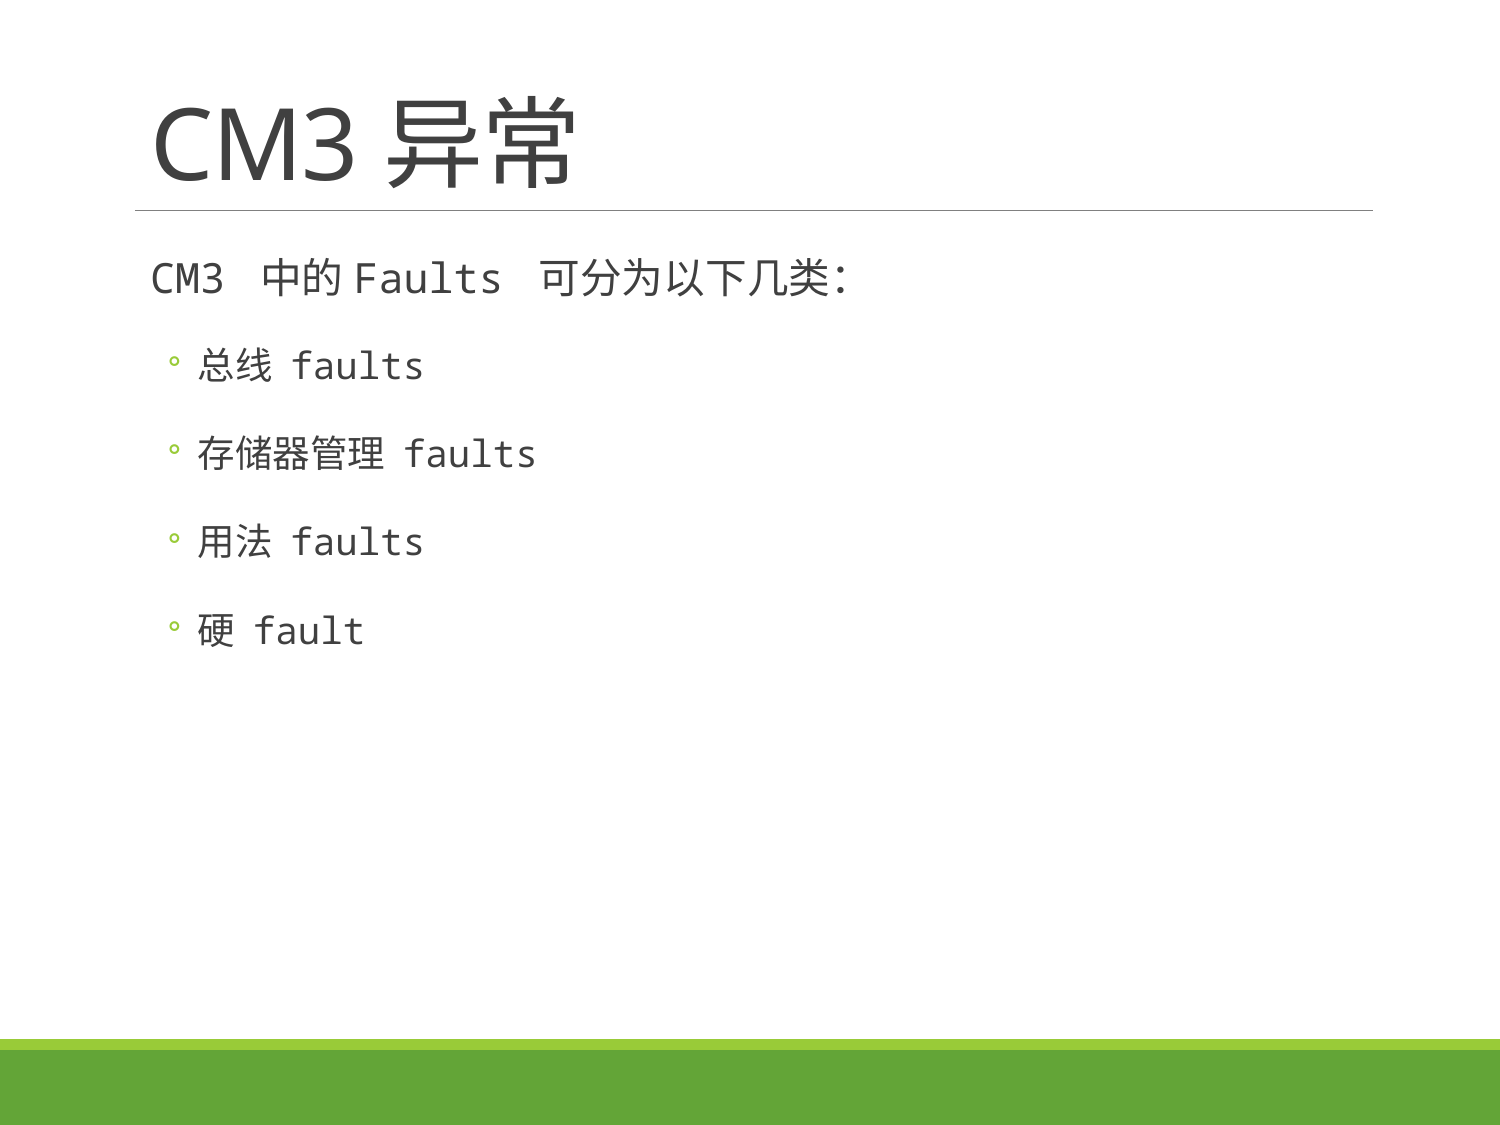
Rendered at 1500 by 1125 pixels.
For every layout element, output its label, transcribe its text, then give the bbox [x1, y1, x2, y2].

list CM3 中的Faults 可分为以下几类： 总线 faults 存储器管理 faults 用法 faults 硬 fault [135, 219, 1373, 1022]
title CM3异常 [135, 47, 1373, 209]
